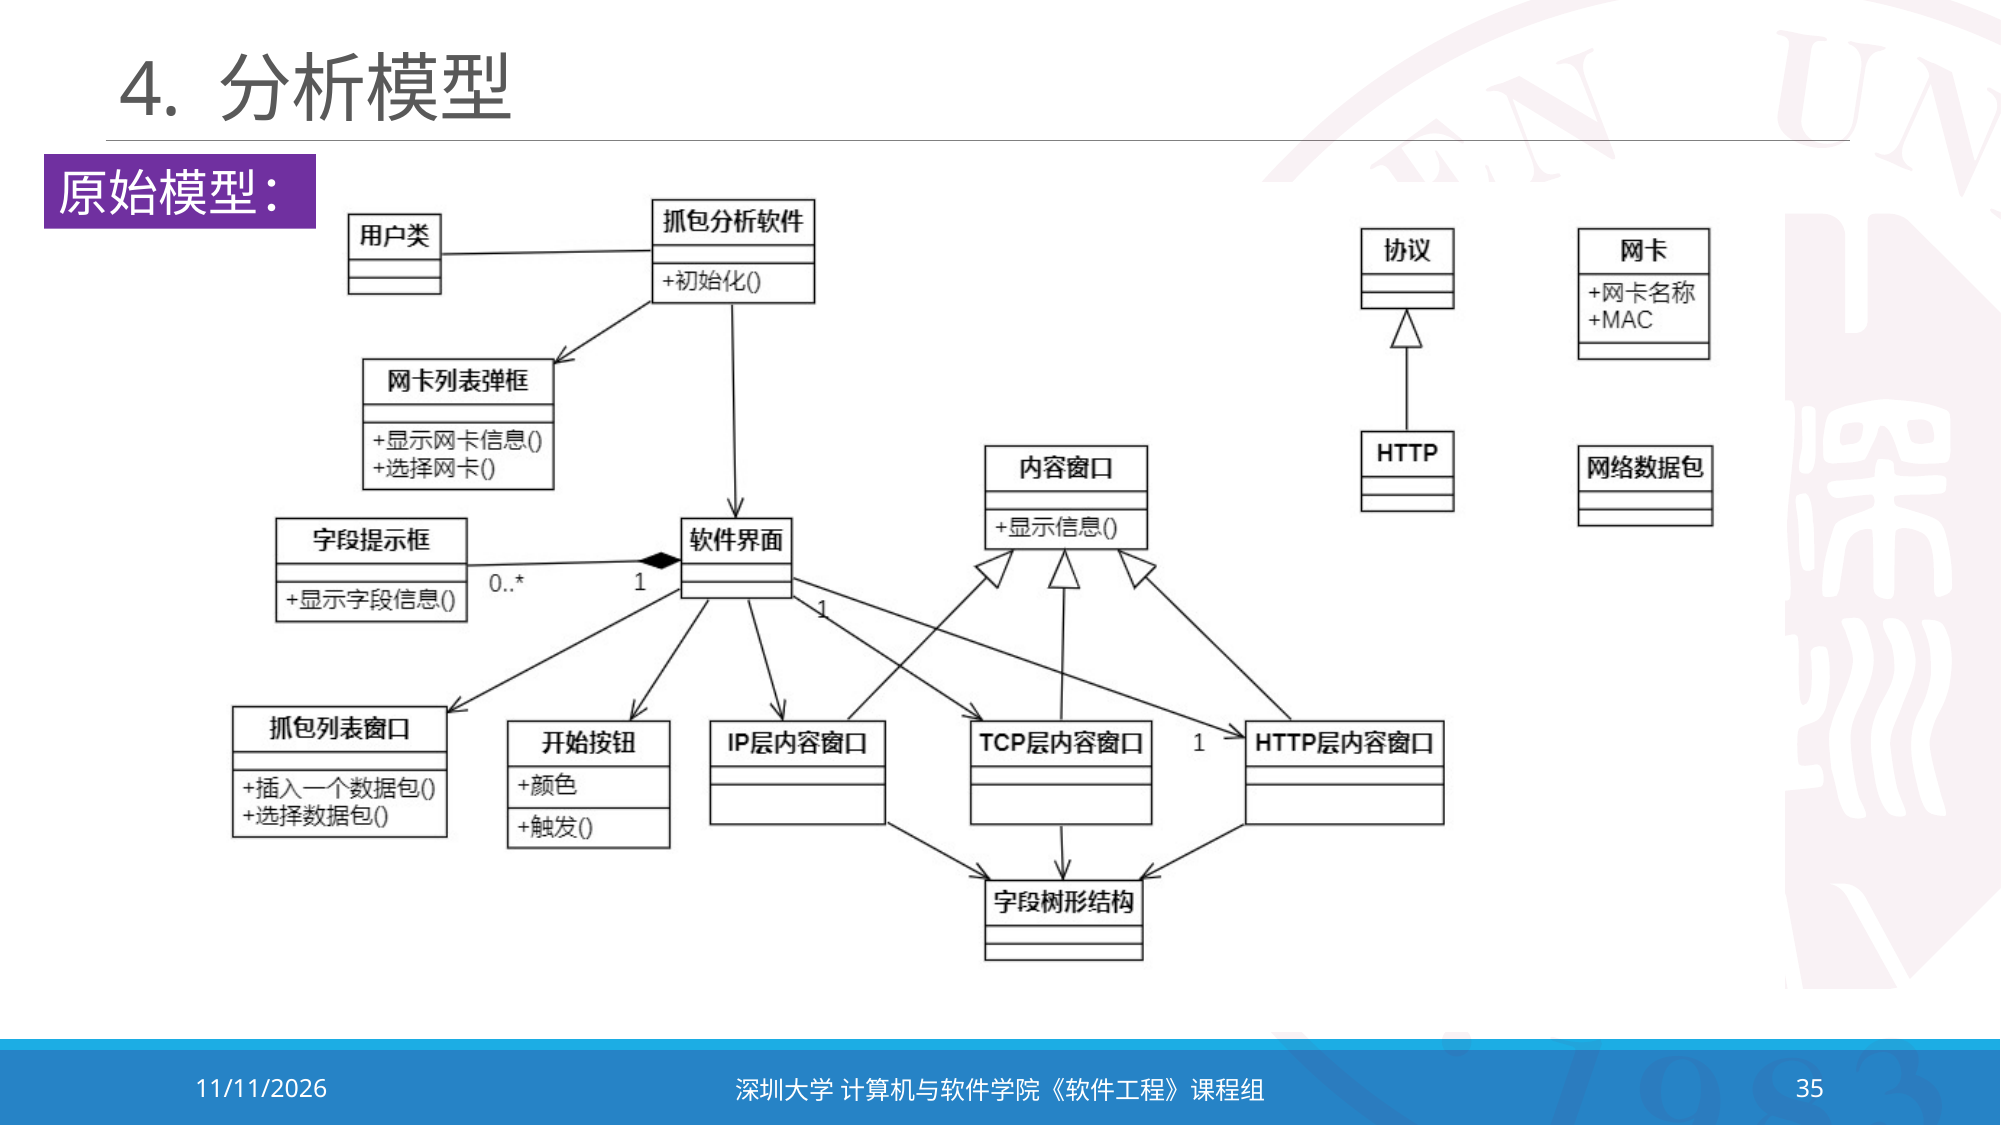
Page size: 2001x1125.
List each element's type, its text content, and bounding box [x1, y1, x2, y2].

slide_number 35 [1624, 1059, 1840, 1120]
text_box 原始模型： [44, 154, 316, 229]
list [214, 181, 1786, 1032]
footer 深圳大学 计算机与软件学院《软件工程》课程组 [604, 1059, 1396, 1120]
title 4. 分析模型 [104, 0, 1856, 139]
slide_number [180, 1059, 586, 1120]
